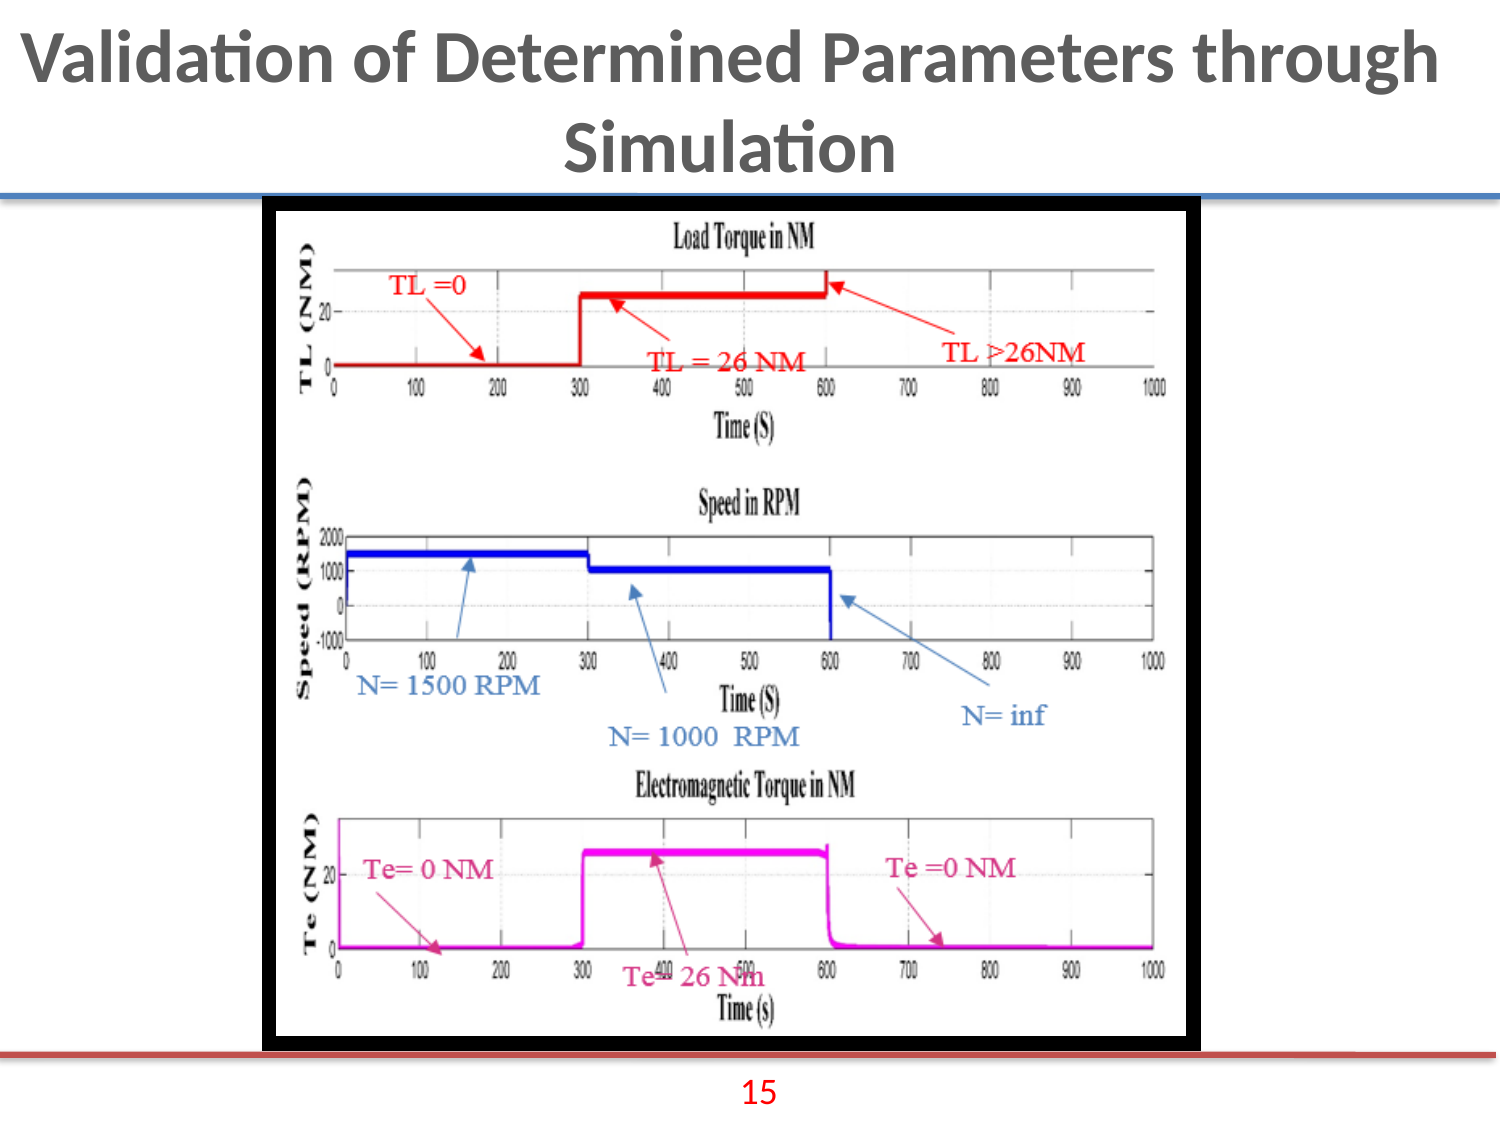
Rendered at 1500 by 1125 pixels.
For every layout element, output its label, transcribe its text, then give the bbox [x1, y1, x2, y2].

text_box 15 [724, 1064, 813, 1120]
text_box Validation of Determined Parameters through Simulation [0, 0, 1463, 195]
picture [275, 210, 1187, 1037]
